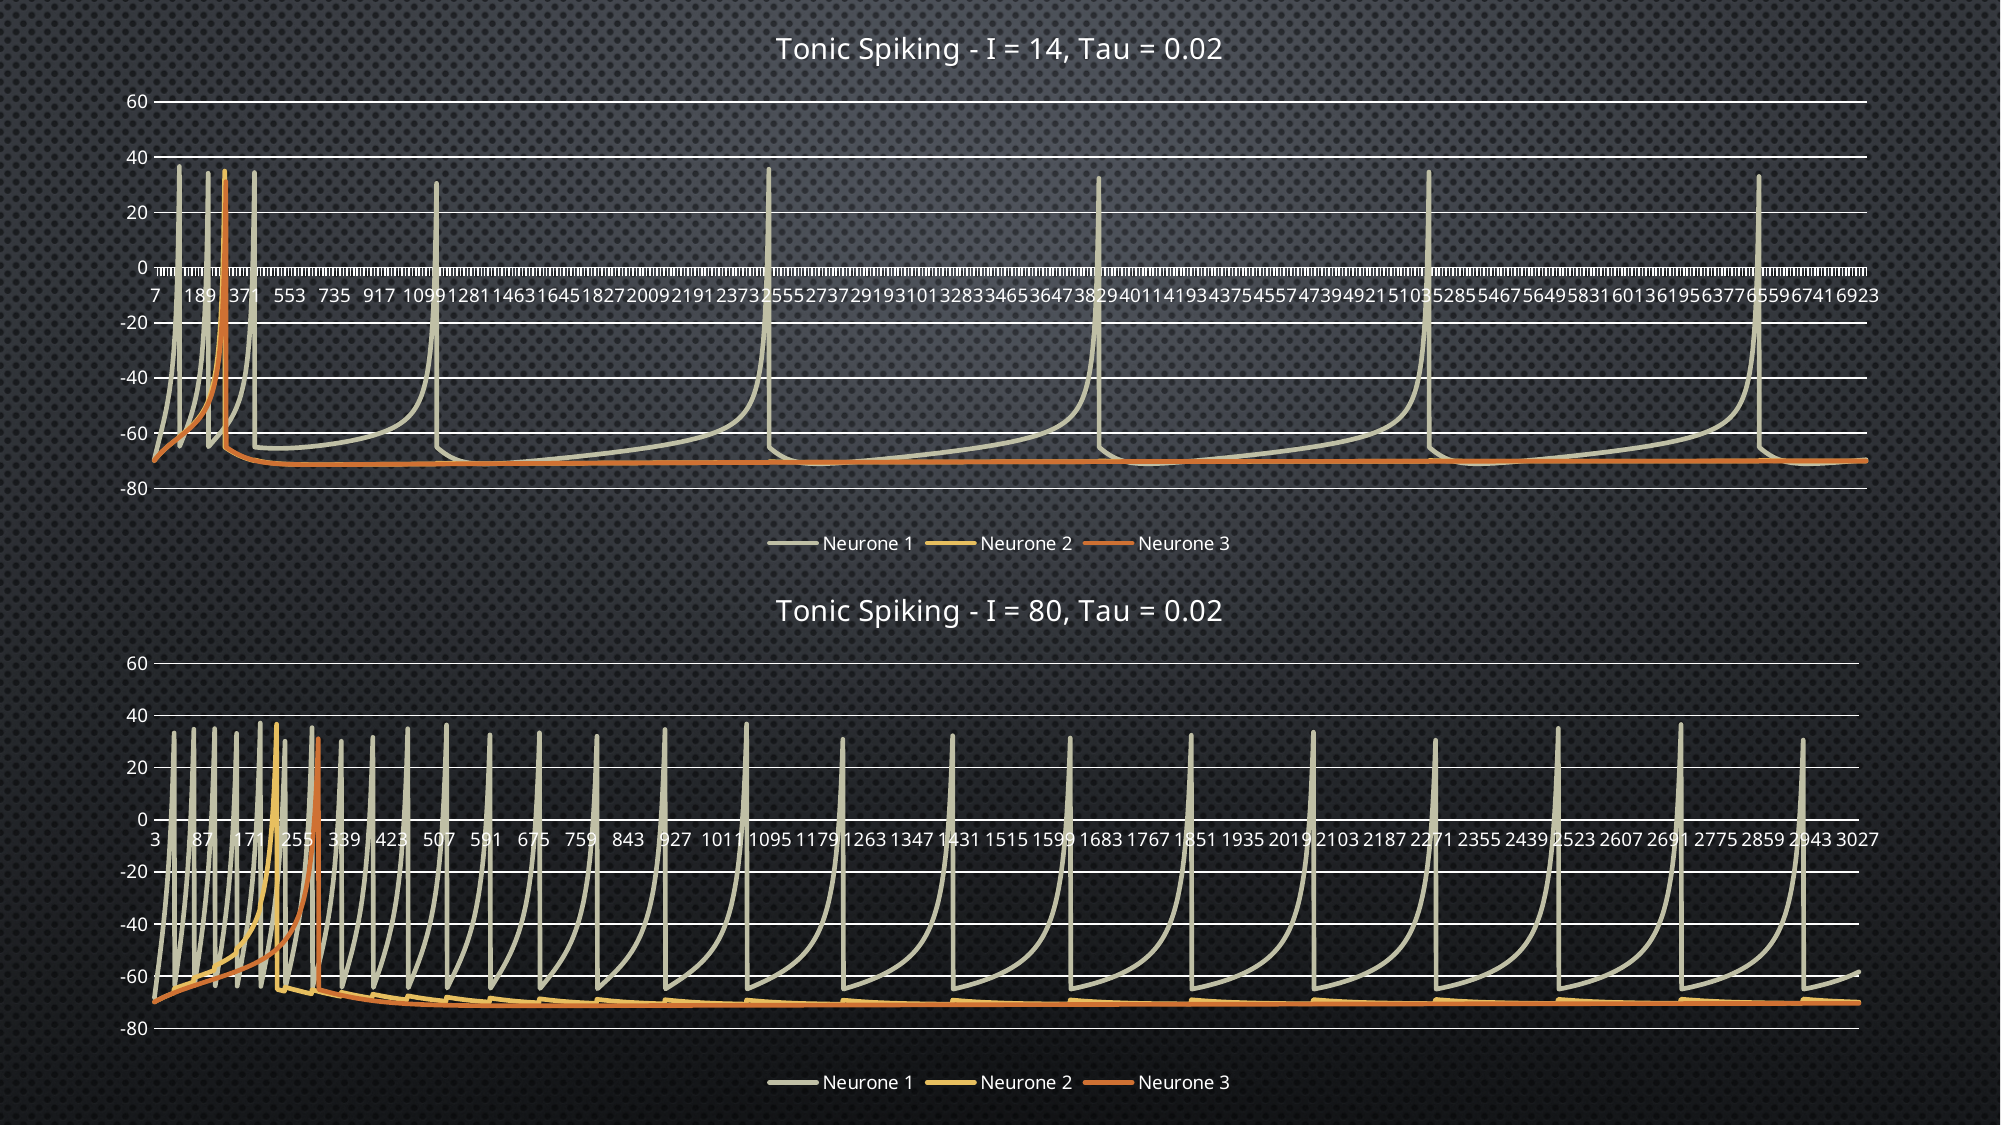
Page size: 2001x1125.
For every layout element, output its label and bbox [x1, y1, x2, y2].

chart [83, 0, 1917, 1103]
